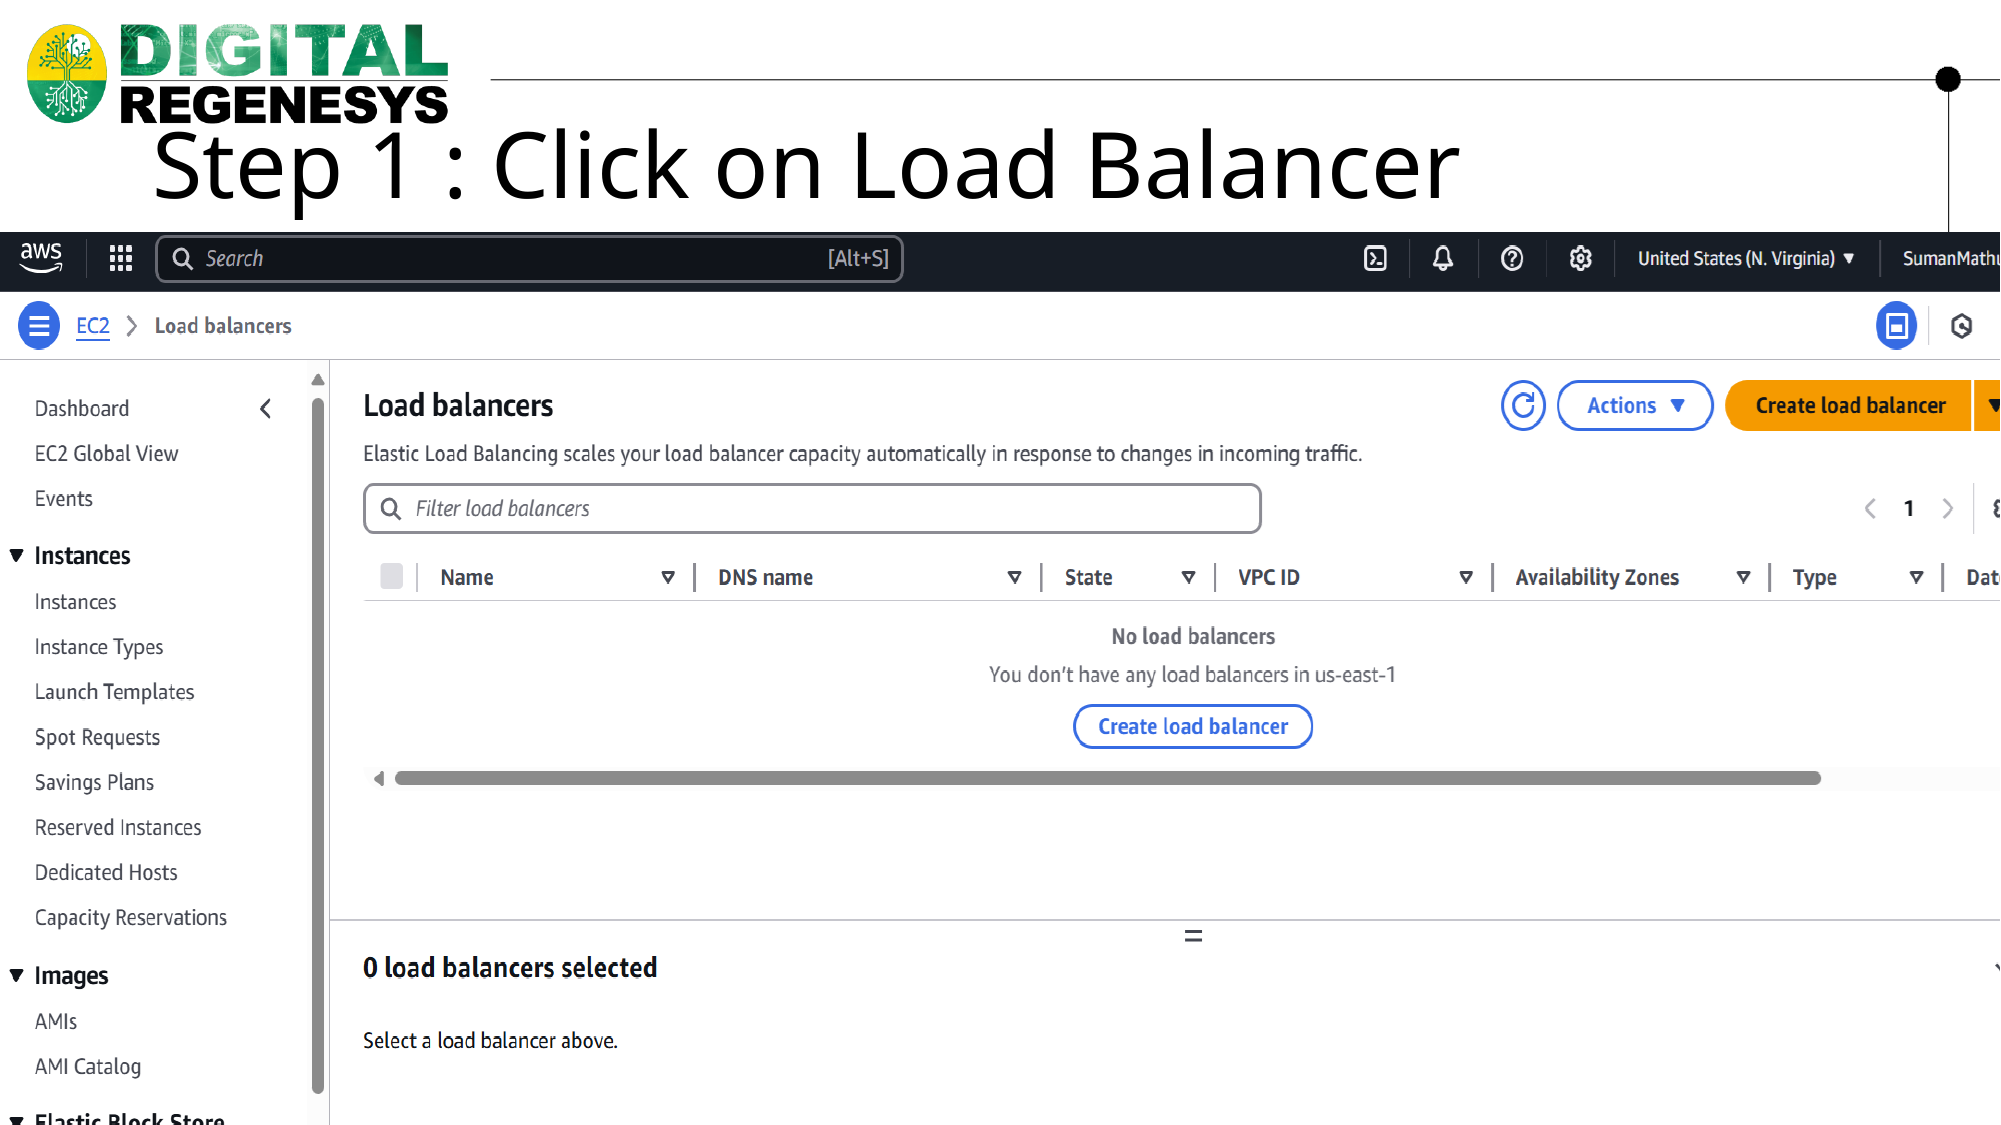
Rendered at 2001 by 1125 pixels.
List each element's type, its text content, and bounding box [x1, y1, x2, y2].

title Step 1 : Click on Load Balancer [137, 59, 1863, 232]
picture [17, 18, 457, 128]
picture [0, 232, 2000, 1125]
